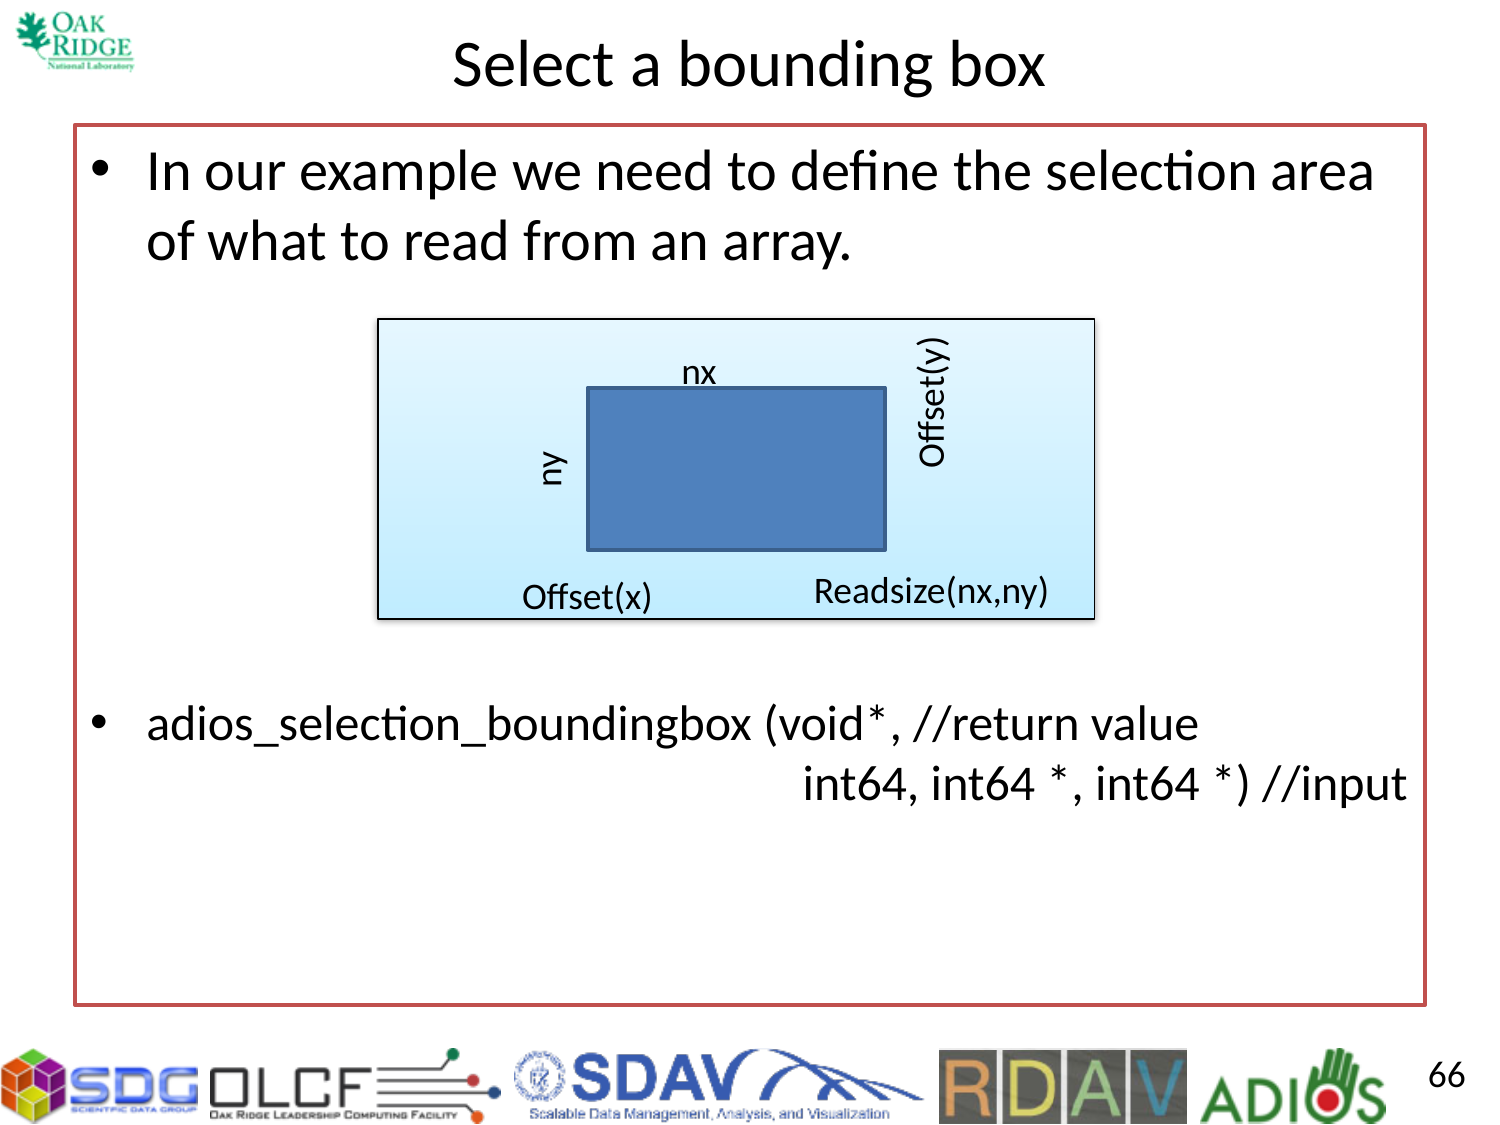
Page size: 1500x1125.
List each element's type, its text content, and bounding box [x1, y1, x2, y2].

text_box [377, 318, 1095, 620]
text_box nx [666, 340, 732, 400]
text_box ny [516, 436, 576, 502]
picture [0, 6, 149, 82]
text_box Readsize(nx,ny) [799, 558, 1065, 618]
picture [1200, 1103, 1386, 1124]
picture [939, 1048, 1187, 1124]
title Select a bounding box [75, 11, 1425, 108]
list In our example we need to define the selection area of what to read from an array. adios_selection_boundingbox (void*, //return value int64, int64 *, int64 *) //input [73, 123, 1427, 1007]
picture [514, 1048, 926, 1124]
text_box [586, 386, 887, 552]
text_box Offset(x) [507, 564, 668, 625]
text_box Offset(y) [898, 318, 959, 483]
slide_number 66 [1130, 1042, 1481, 1103]
picture [0, 1048, 198, 1124]
picture [210, 1048, 501, 1124]
